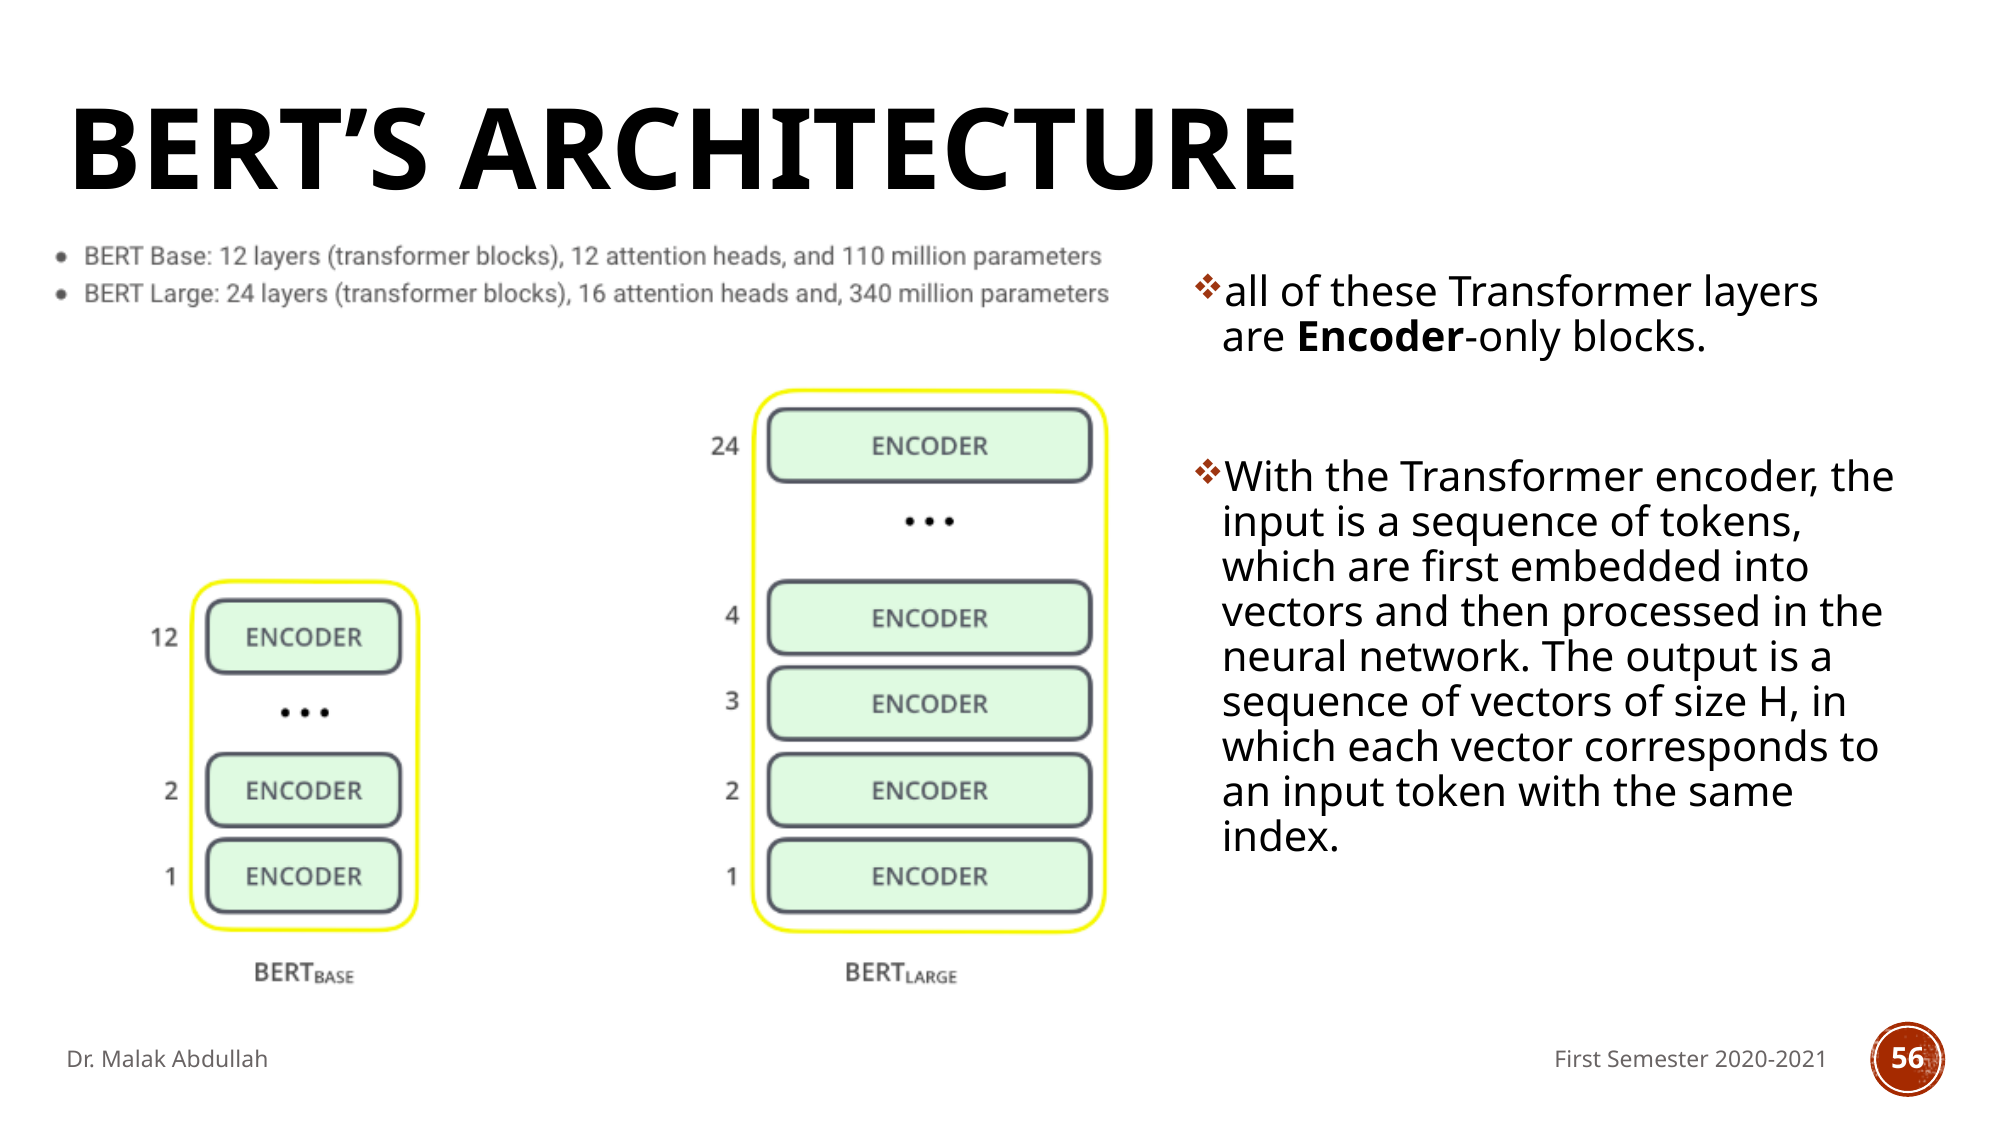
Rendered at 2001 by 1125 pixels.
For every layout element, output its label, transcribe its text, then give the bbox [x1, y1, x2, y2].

slide_number 56 [1855, 1028, 1961, 1089]
title BERT’s Architecture [51, 49, 1920, 258]
footer Dr. Malak Abdullah [51, 1028, 1217, 1089]
slide_number First Semester 2020-2021 [1306, 1028, 1844, 1089]
list all of these Transformer layers are Encoder-only blocks. With the Transformer encoder, the input is a sequence of tokens, which are first embedded into vectors and then processed in the neural network. The output is a sequence of vectors of size H, in which each vector corresponds to an input token with the same index. [1177, 263, 1920, 917]
picture [25, 226, 1146, 1029]
